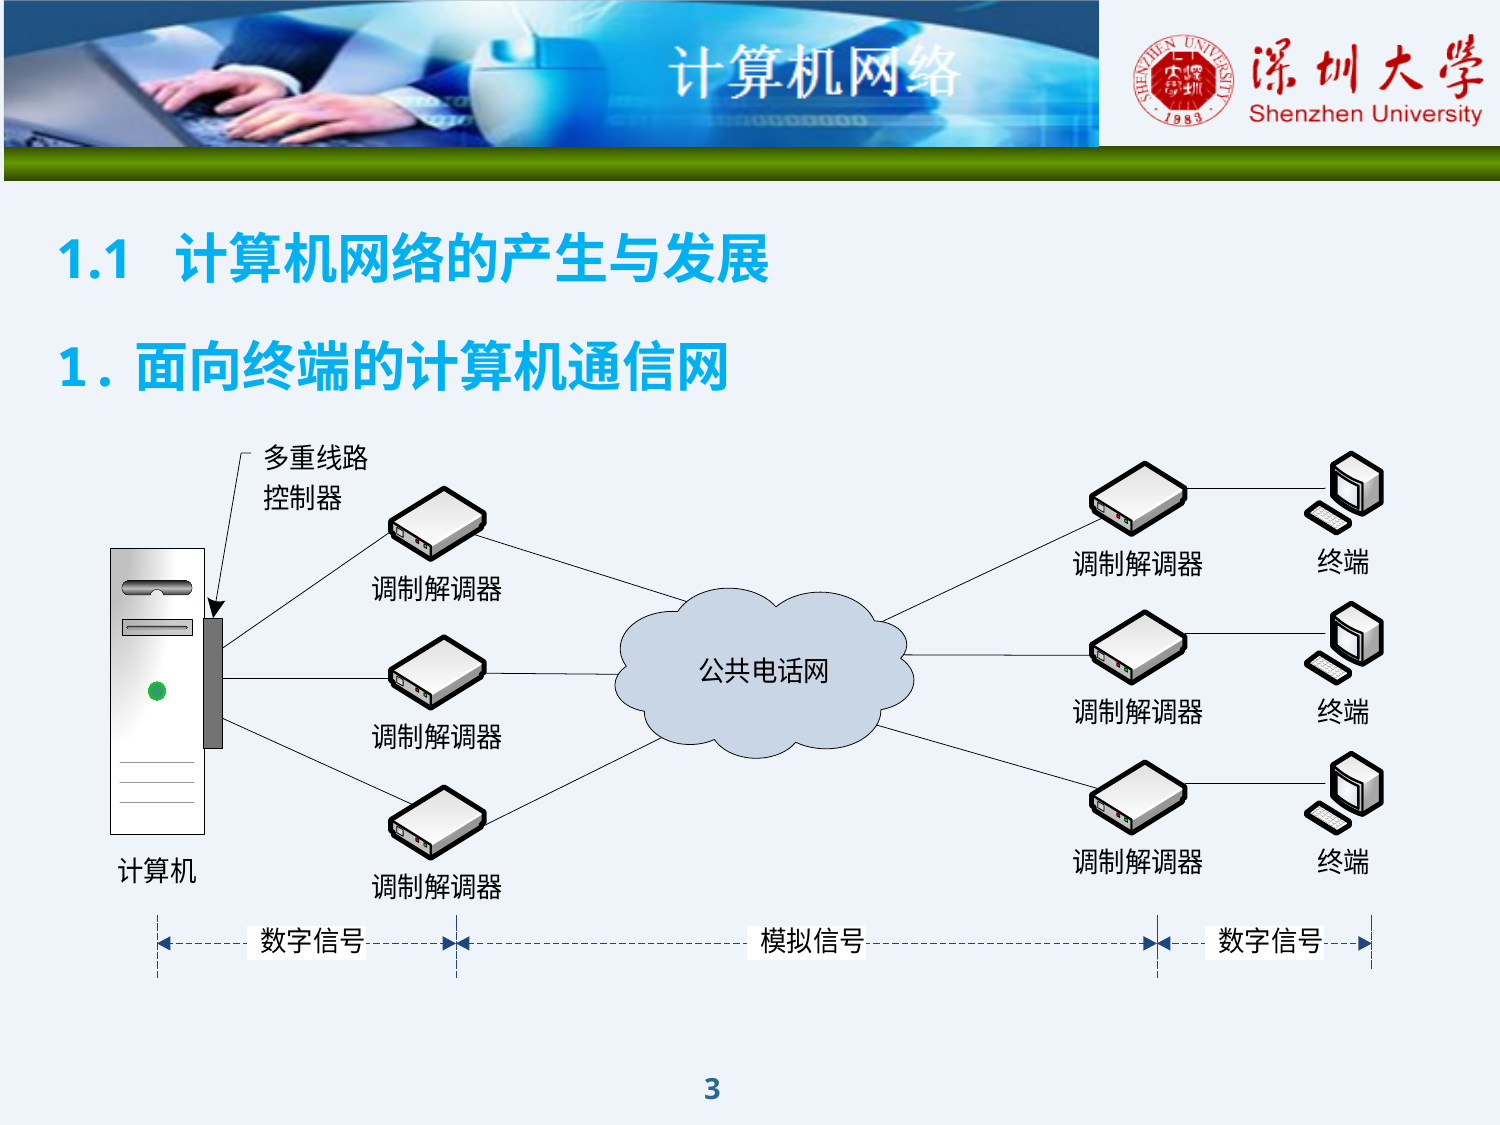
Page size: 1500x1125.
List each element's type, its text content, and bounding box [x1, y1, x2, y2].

list 1.1 计算机网络的产生与发展 1.面向终端的计算机通信网 [41, 184, 1425, 409]
picture [3, 1, 1099, 147]
slide_number 3 [537, 1062, 888, 1111]
picture [1113, 18, 1488, 147]
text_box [105, 420, 1394, 1000]
